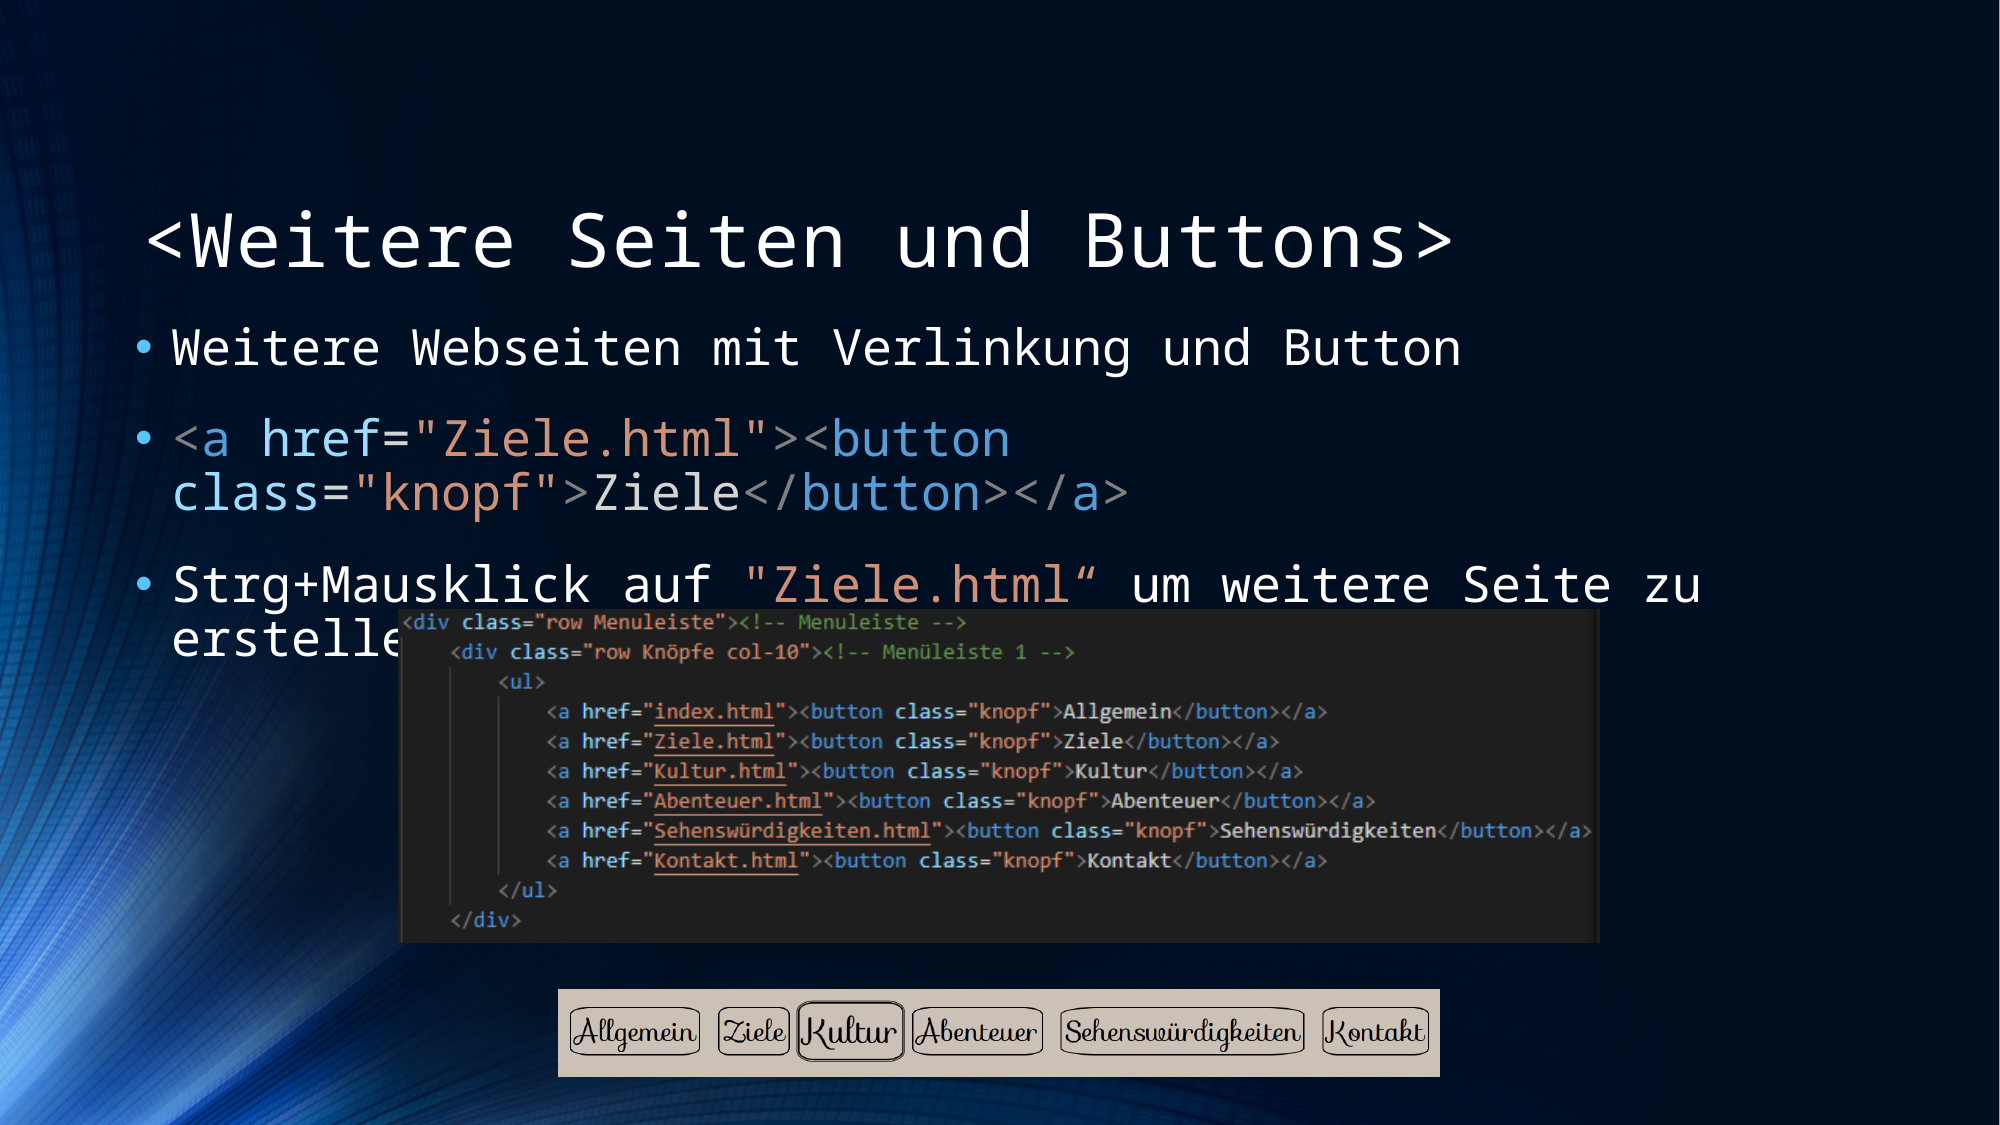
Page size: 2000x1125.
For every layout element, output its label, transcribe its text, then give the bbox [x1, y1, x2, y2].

title <Weitere Seiten und Buttons> [127, 66, 1628, 292]
picture [0, 0, 2000, 1125]
list Weitere Webseiten mit Verlinkung und Button <a href="Ziele.html"><button class="knopf">Ziele</button></a> Strg+Mausklick auf "Ziele.html“ um weitere Seite zu erstellen [120, 314, 1878, 990]
